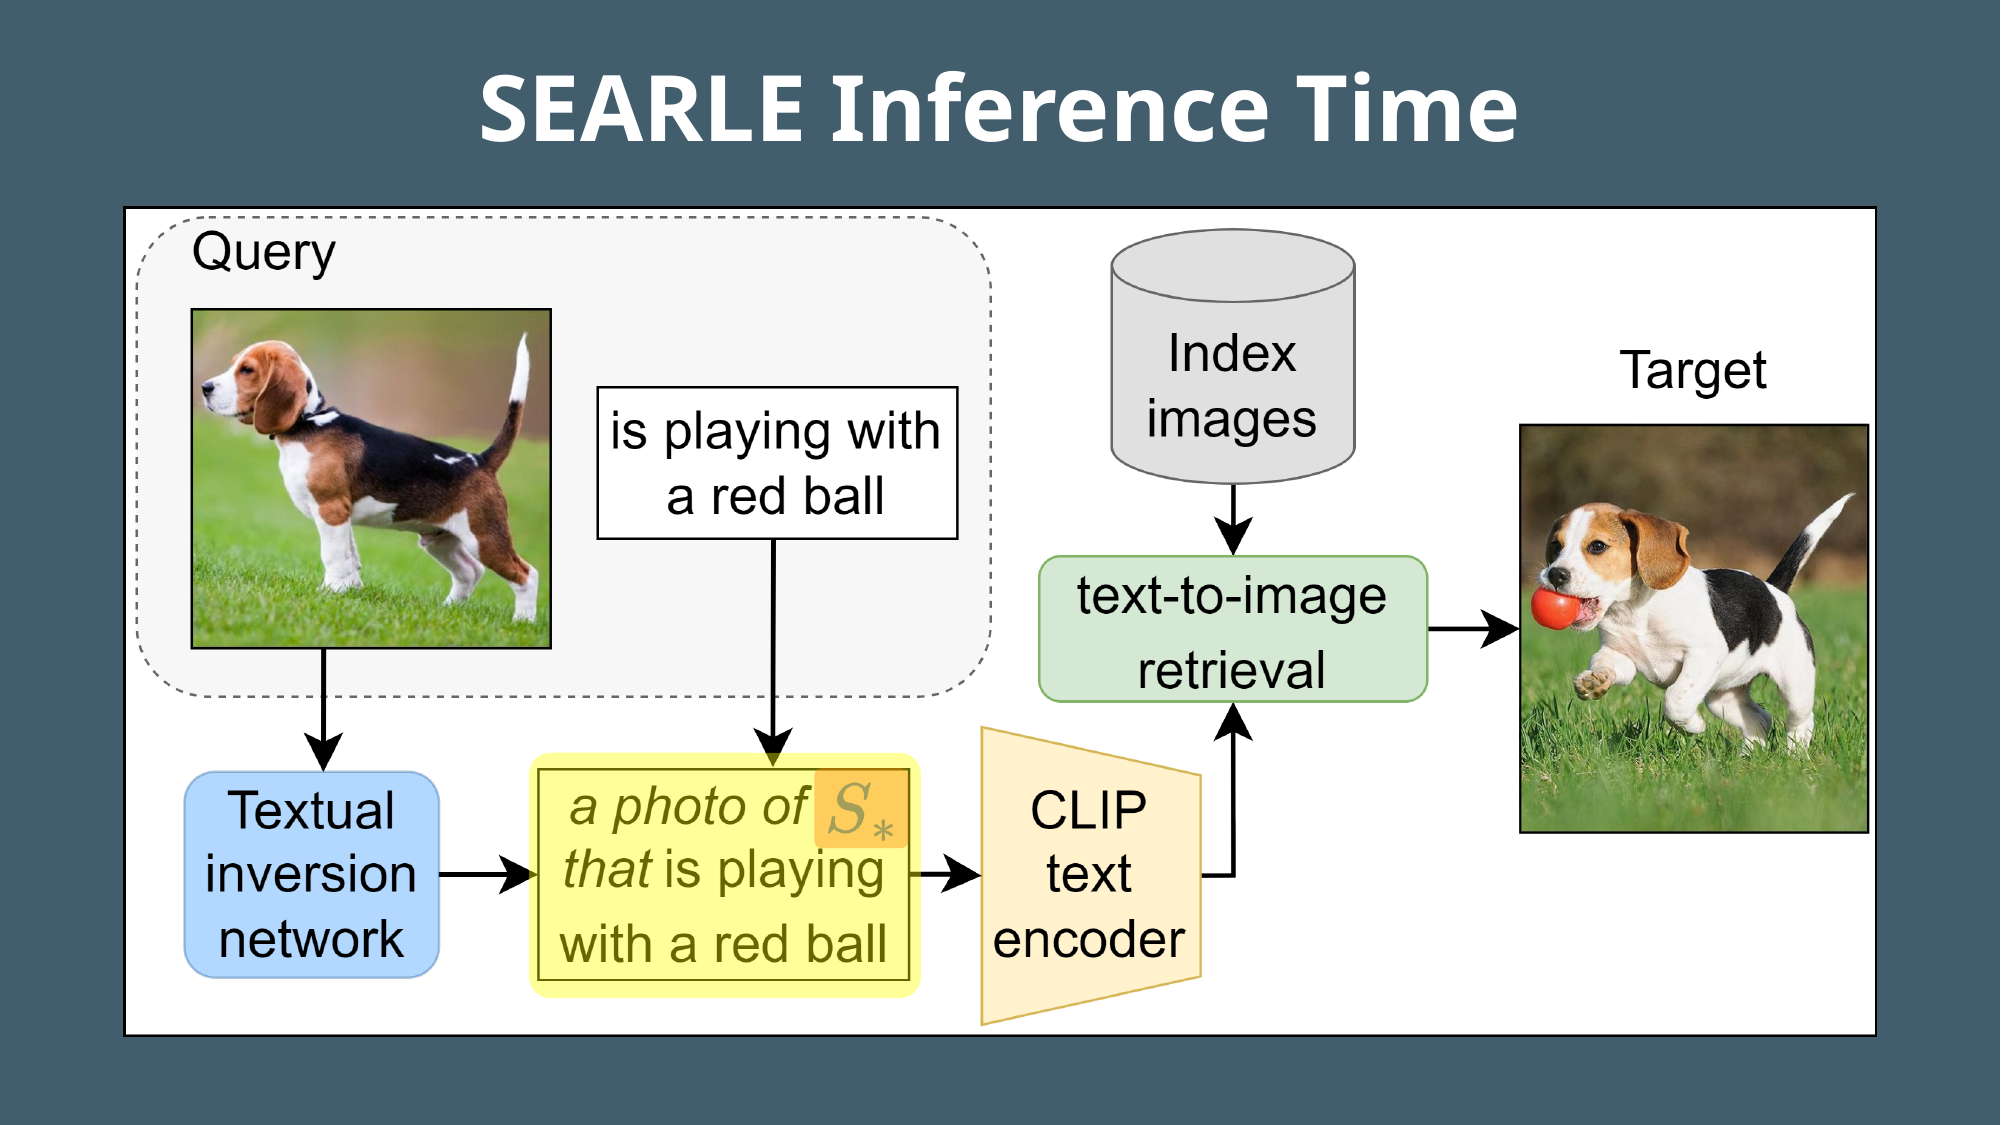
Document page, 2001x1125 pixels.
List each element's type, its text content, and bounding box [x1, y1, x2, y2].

picture [123, 206, 1877, 1039]
title SEARLE Inference Time [137, 2, 1863, 206]
